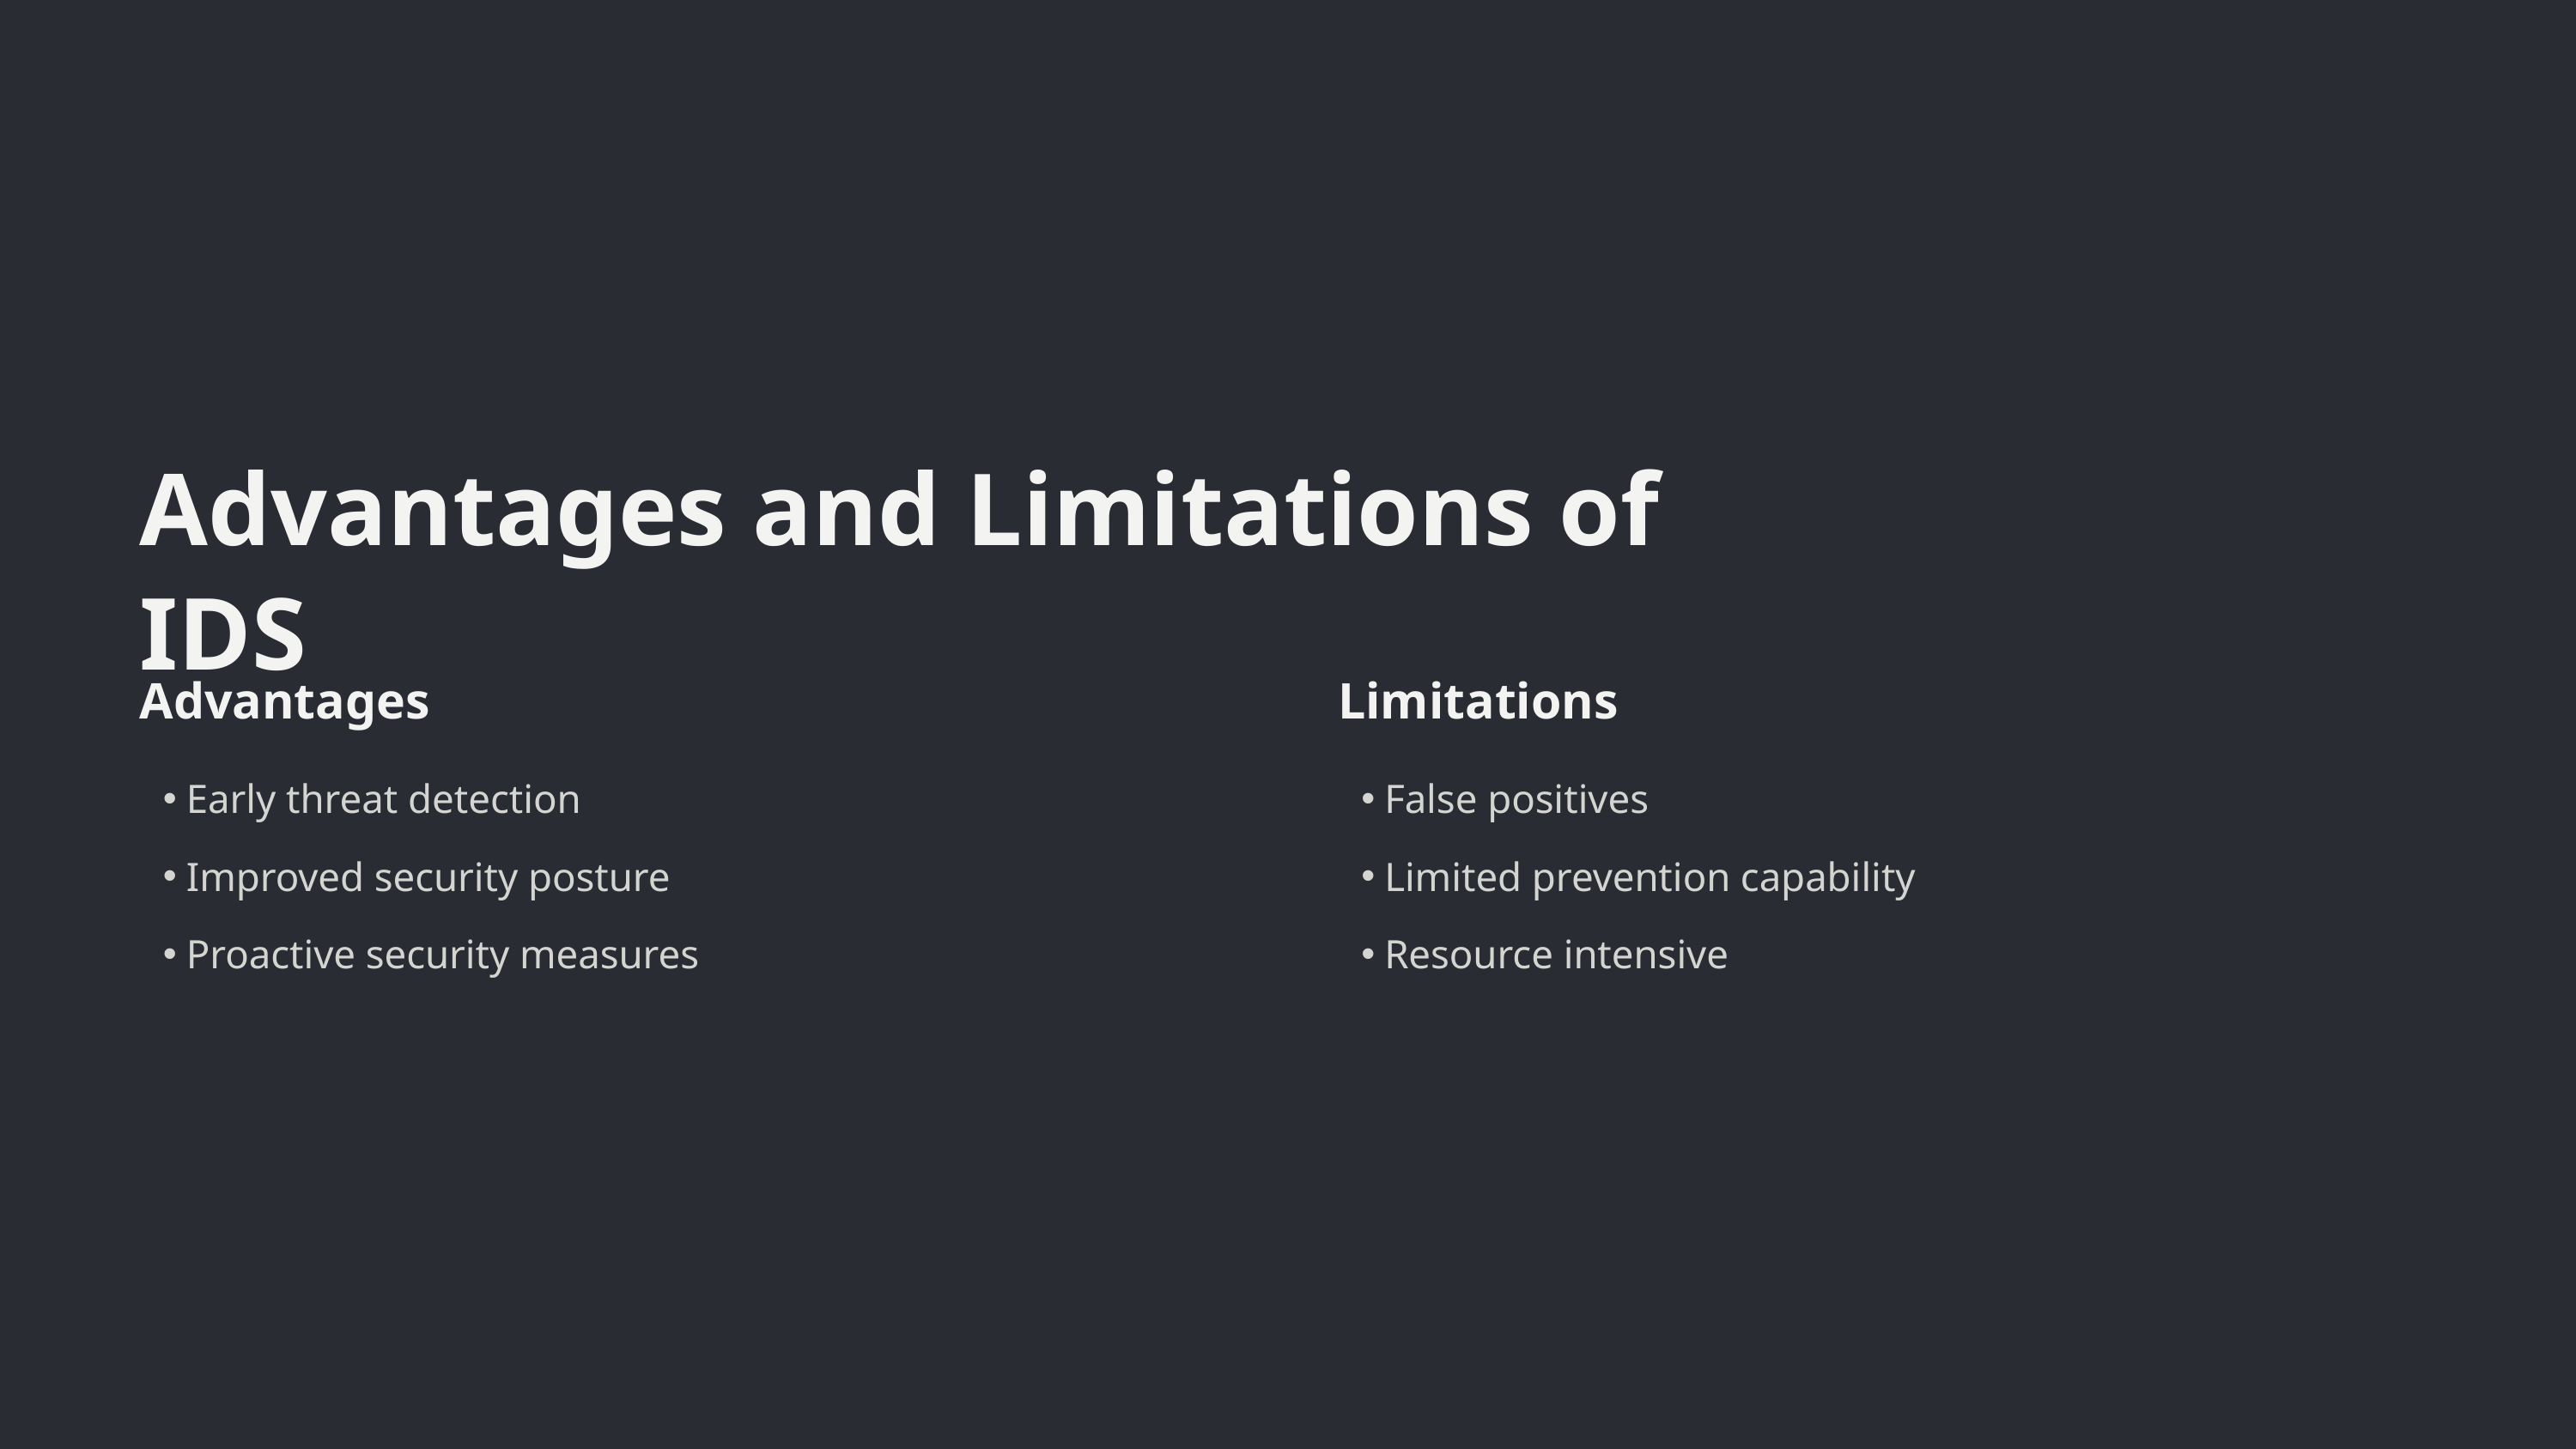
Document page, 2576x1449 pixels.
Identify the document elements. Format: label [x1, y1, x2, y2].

text_box [0, 0, 2576, 1449]
